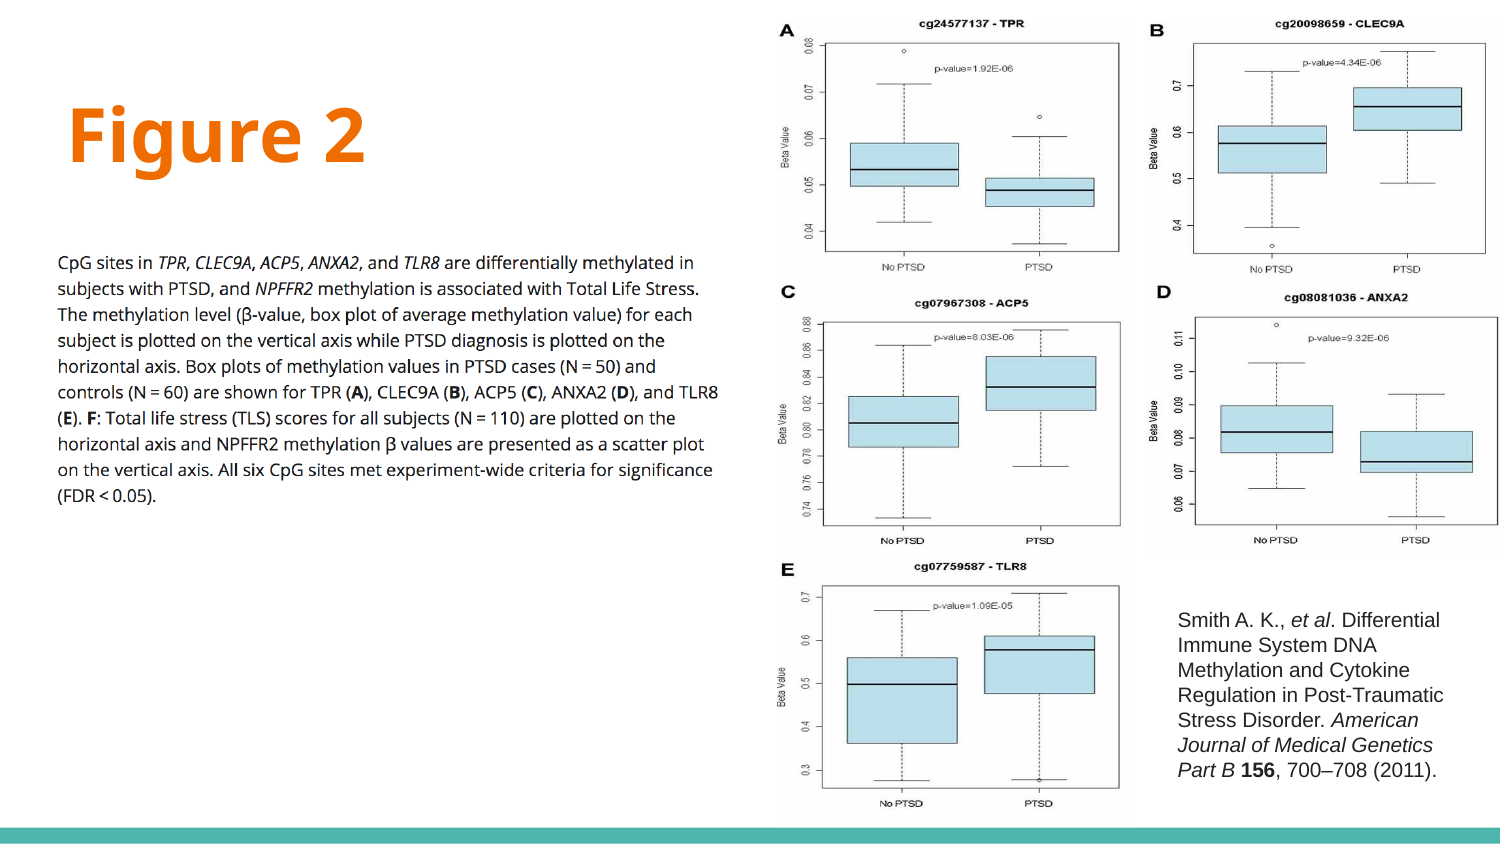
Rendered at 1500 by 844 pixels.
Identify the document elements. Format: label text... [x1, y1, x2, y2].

picture [0, 245, 741, 526]
title Figure 2 [51, 72, 771, 189]
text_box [776, 19, 1500, 826]
